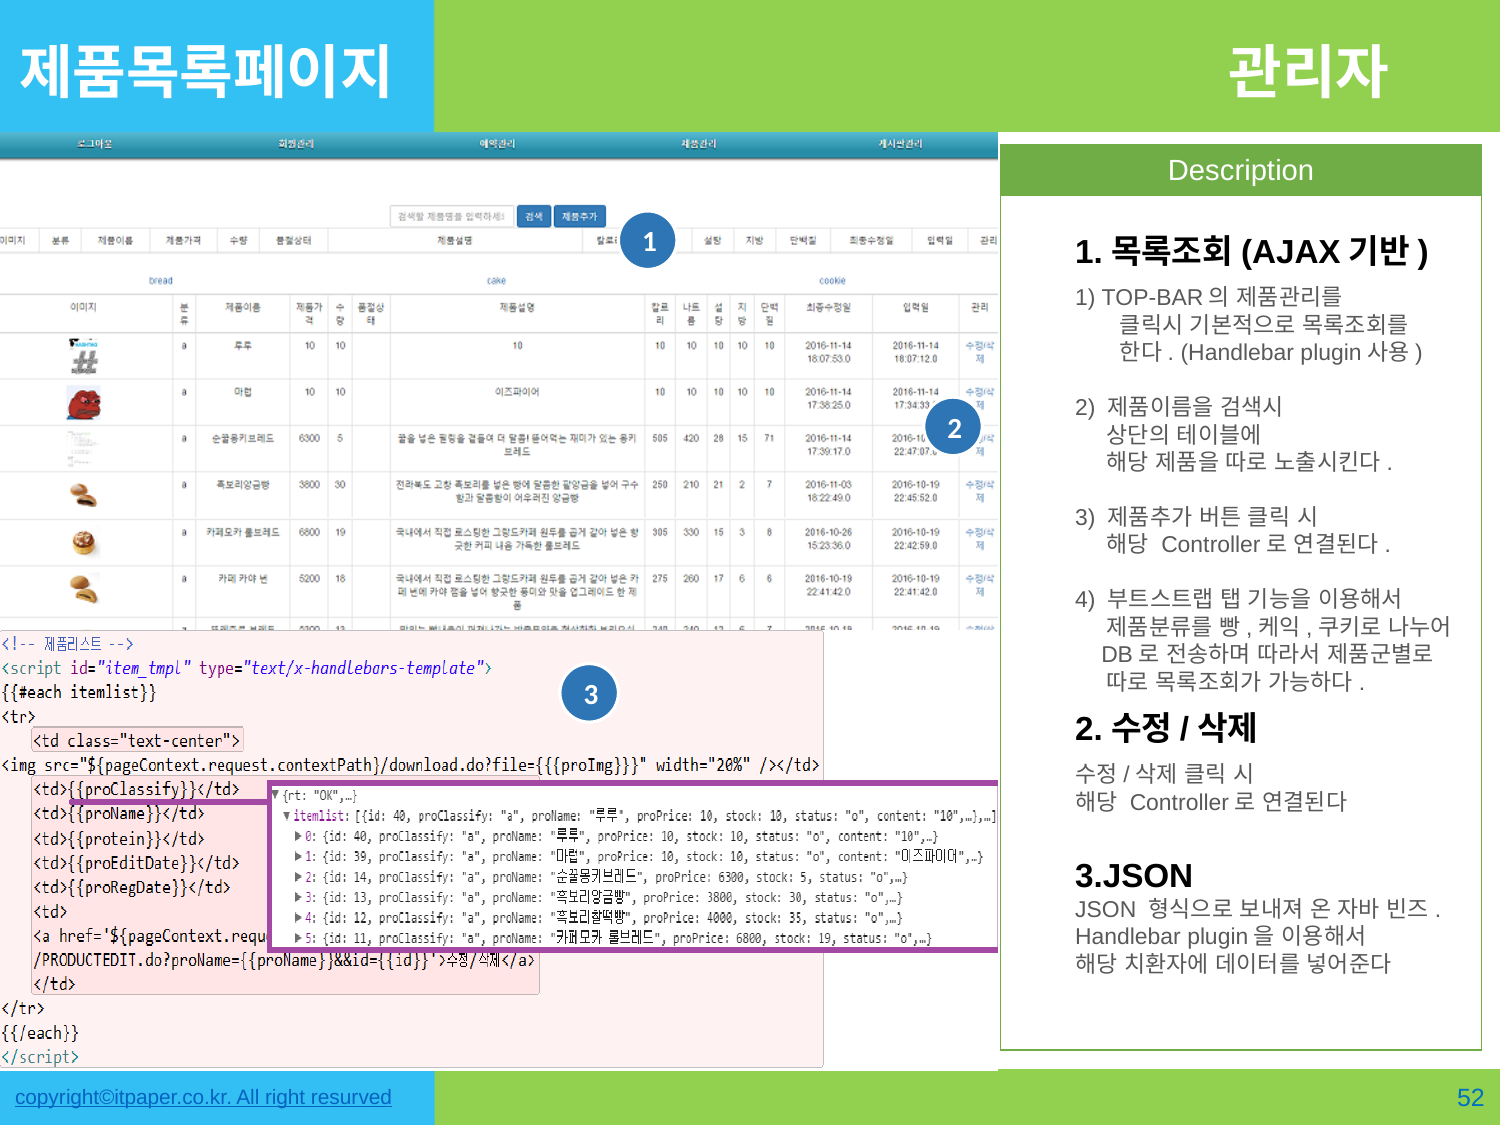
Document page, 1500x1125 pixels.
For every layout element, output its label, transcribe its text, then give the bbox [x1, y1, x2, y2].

list 1.목록조회(AJAX기반) 1) TOP-BAR의 제품관리를 클릭시 기본적으로 목록조회를 한다. (Handlebar plugin사용) 2) 제품이름을 검색시 상단의 테이블에 해당 제품을 따로 노출시킨다. 3) 제품추가 버튼 클릭 시 해당 Controller로 연결된다. 4) 부트스트랩 탭 기능을 이용해서 제품분류를 빵,케익,쿠키로 나누어 DB로 전송하며 따라서 제품군별로 따로 목록조회가 가능하다. 2.수정/삭제 수정/삭제 클릭 시 해당 Controller로 연결된다 3.JSON JSON 형식으로 보내져 온 자바 빈즈. Handlebar plugin을 이용해서 해당 치환자에 데이터를 넣어준다 [1060, 183, 1500, 1083]
slide_number 52 [1162, 1083, 1500, 1121]
picture [0, 0, 1500, 1071]
